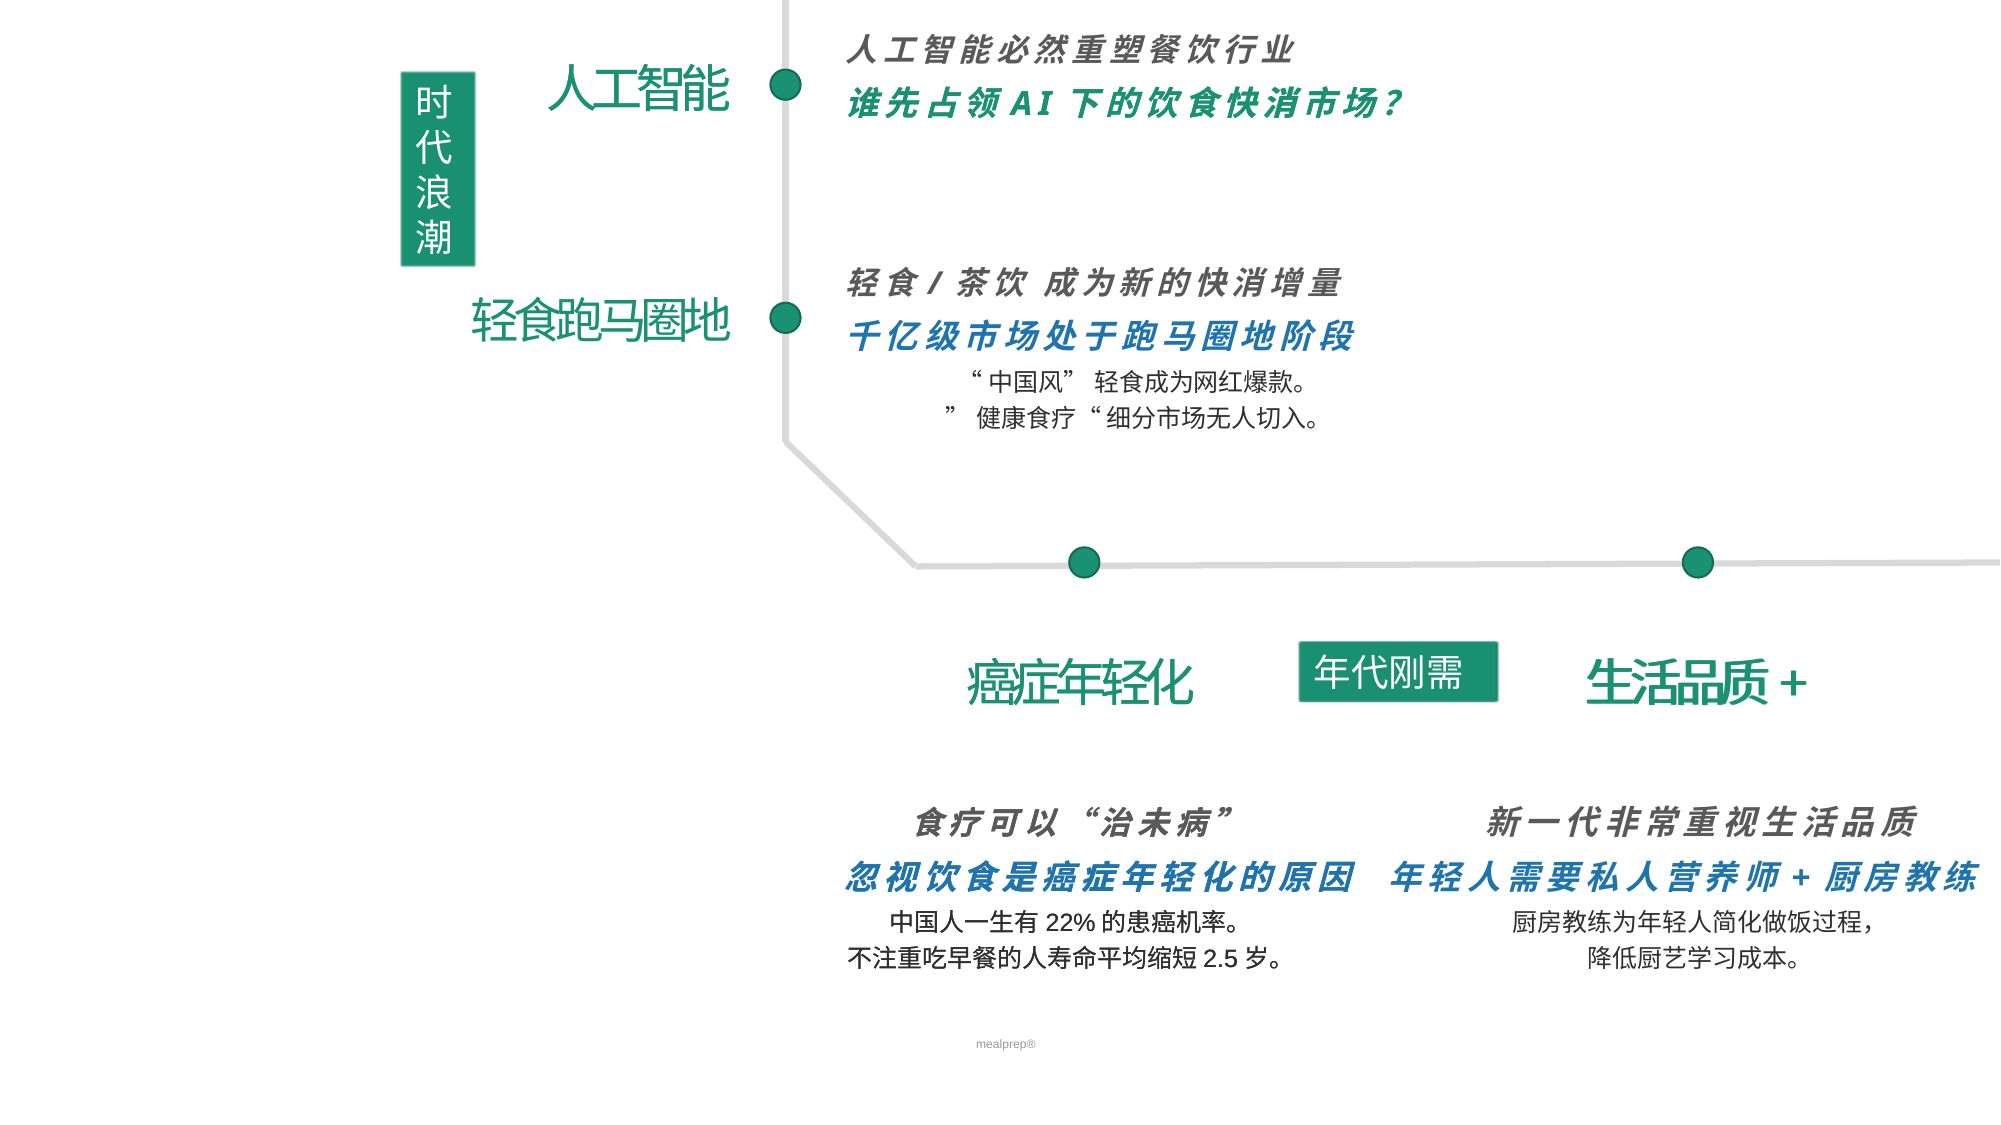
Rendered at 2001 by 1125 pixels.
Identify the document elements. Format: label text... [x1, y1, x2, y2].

text_box 食疗可以“治未病” [807, 788, 1348, 841]
text_box 厨房教练为年轻人简化做饭过程， 降低厨艺学习成本。 [1429, 900, 1970, 1000]
text_box [1681, 546, 1715, 562]
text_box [916, 562, 2000, 567]
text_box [453, 14, 1447, 126]
text_box [1068, 567, 1100, 579]
text_box 中国人一生有22%的患癌机率。 不注重吃早餐的人寿命平均缩短2.5岁。 [800, 900, 1341, 1000]
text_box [401, 71, 1937, 443]
text_box 生活品质+ [1549, 629, 1843, 720]
text_box 年轻人需要私人营养师+厨房教练 [1389, 847, 2000, 896]
text_box 年代刚需 [1300, 643, 1495, 701]
text_box [1068, 546, 1101, 562]
text_box [1682, 567, 1714, 579]
text_box 新一代非常重视生活品质 [1429, 788, 1970, 841]
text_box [785, 443, 916, 567]
text_box 癌症年轻化 [934, 629, 1228, 720]
text_box 忽视饮食是癌症年轻化的原因 [807, 847, 1389, 896]
footer mealprep® [960, 1029, 1068, 1064]
